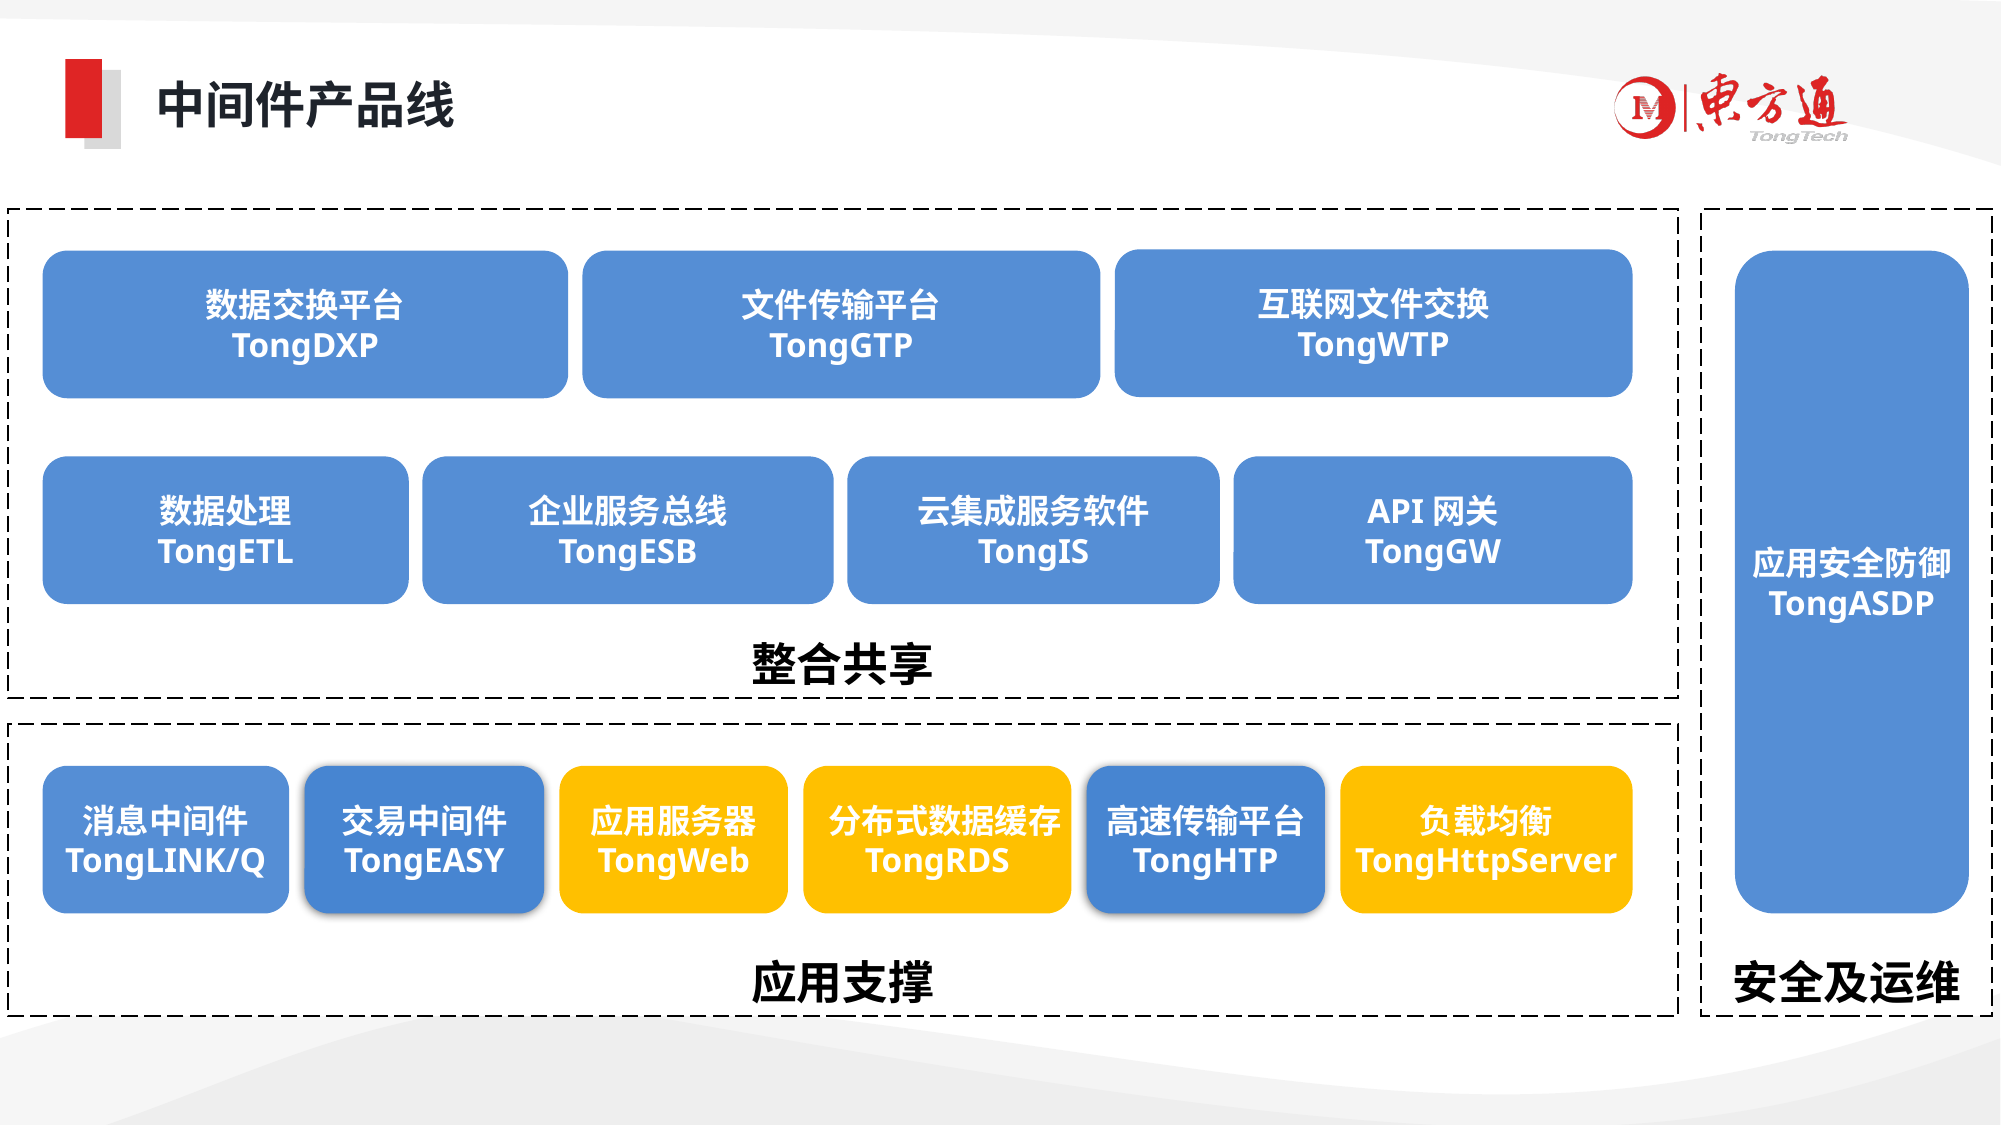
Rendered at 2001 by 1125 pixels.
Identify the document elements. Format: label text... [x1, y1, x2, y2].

text_box 数据交换平台 TongDXP [42, 250, 569, 399]
text_box 高速传输平台 TongHTP [1086, 765, 1325, 914]
text_box API网关 TongGW [1233, 456, 1633, 605]
text_box 应用服务器 TongWeb [559, 765, 788, 914]
text_box 整合共享 [7, 209, 1678, 698]
text_box 互联网文件交换 TongWTP [1114, 249, 1633, 398]
text_box 数据处理 TongETL [42, 456, 409, 605]
text_box 应用安全防御 TongASDP [1734, 250, 1969, 914]
title 中间件产品线 [139, 67, 1865, 147]
text_box 企业服务总线 TongESB [422, 456, 834, 603]
text_box 安全及运维 [1700, 209, 1993, 1017]
text_box 应用支撑 [7, 724, 1678, 1017]
text_box 负载均衡 TongHttpServer [1340, 765, 1633, 914]
text_box 交易中间件 TongEASY [304, 765, 545, 914]
text_box 消息中间件 TongLINK/Q [42, 765, 290, 914]
text_box 文件传输平台 TongGTP [582, 250, 1101, 399]
picture [1590, 58, 1883, 158]
text_box 分布式数据缓存 TongRDS [803, 765, 1072, 914]
text_box 云集成服务软件 TongIS [847, 456, 1220, 603]
